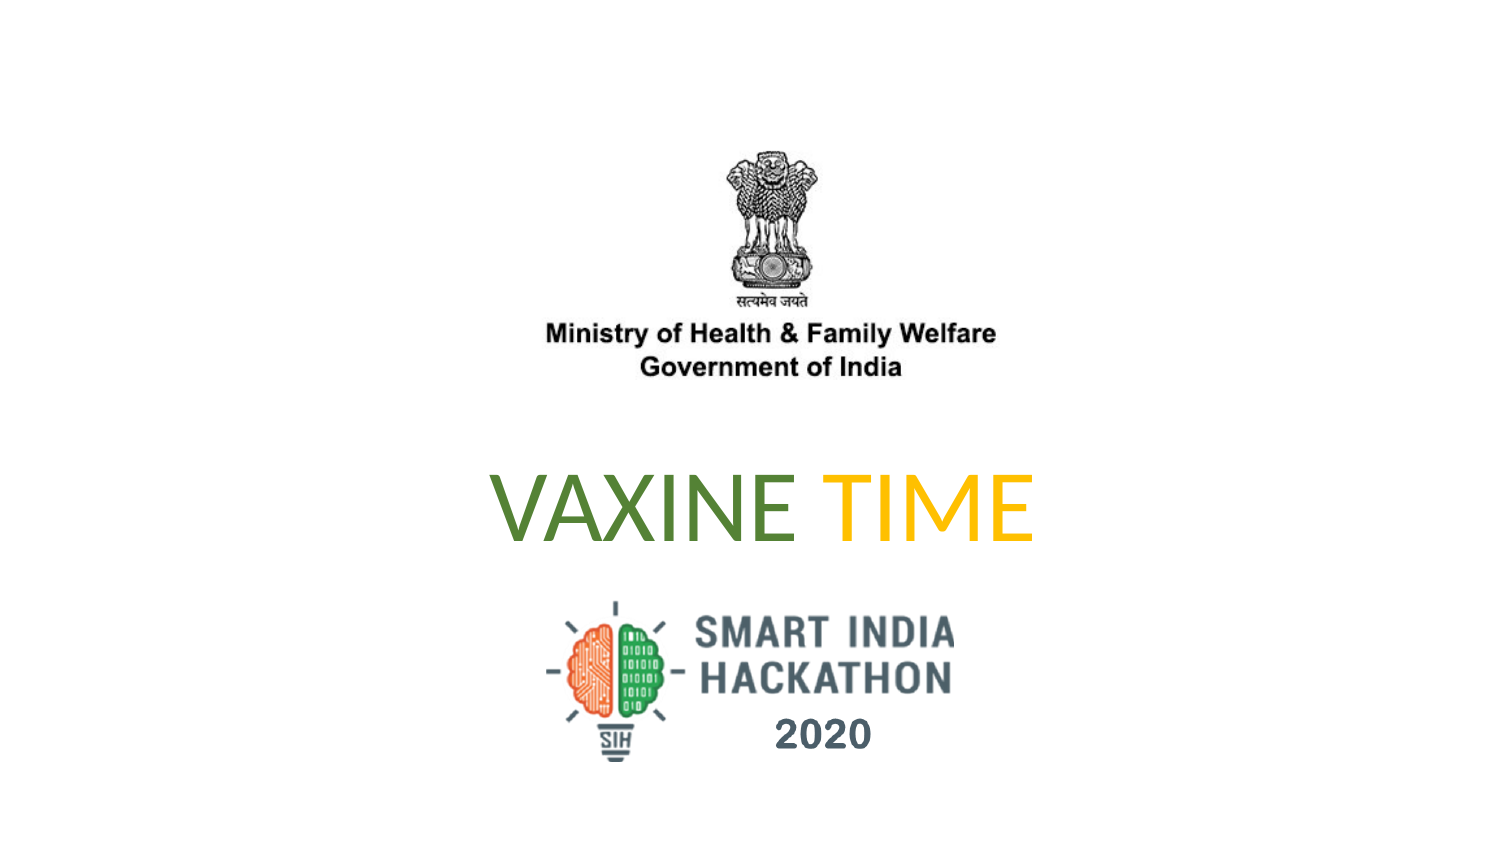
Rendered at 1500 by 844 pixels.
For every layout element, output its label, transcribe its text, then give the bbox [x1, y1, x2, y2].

picture [511, 16, 1031, 536]
text_box VAXINE TIME [475, 430, 1076, 569]
picture [546, 597, 954, 762]
